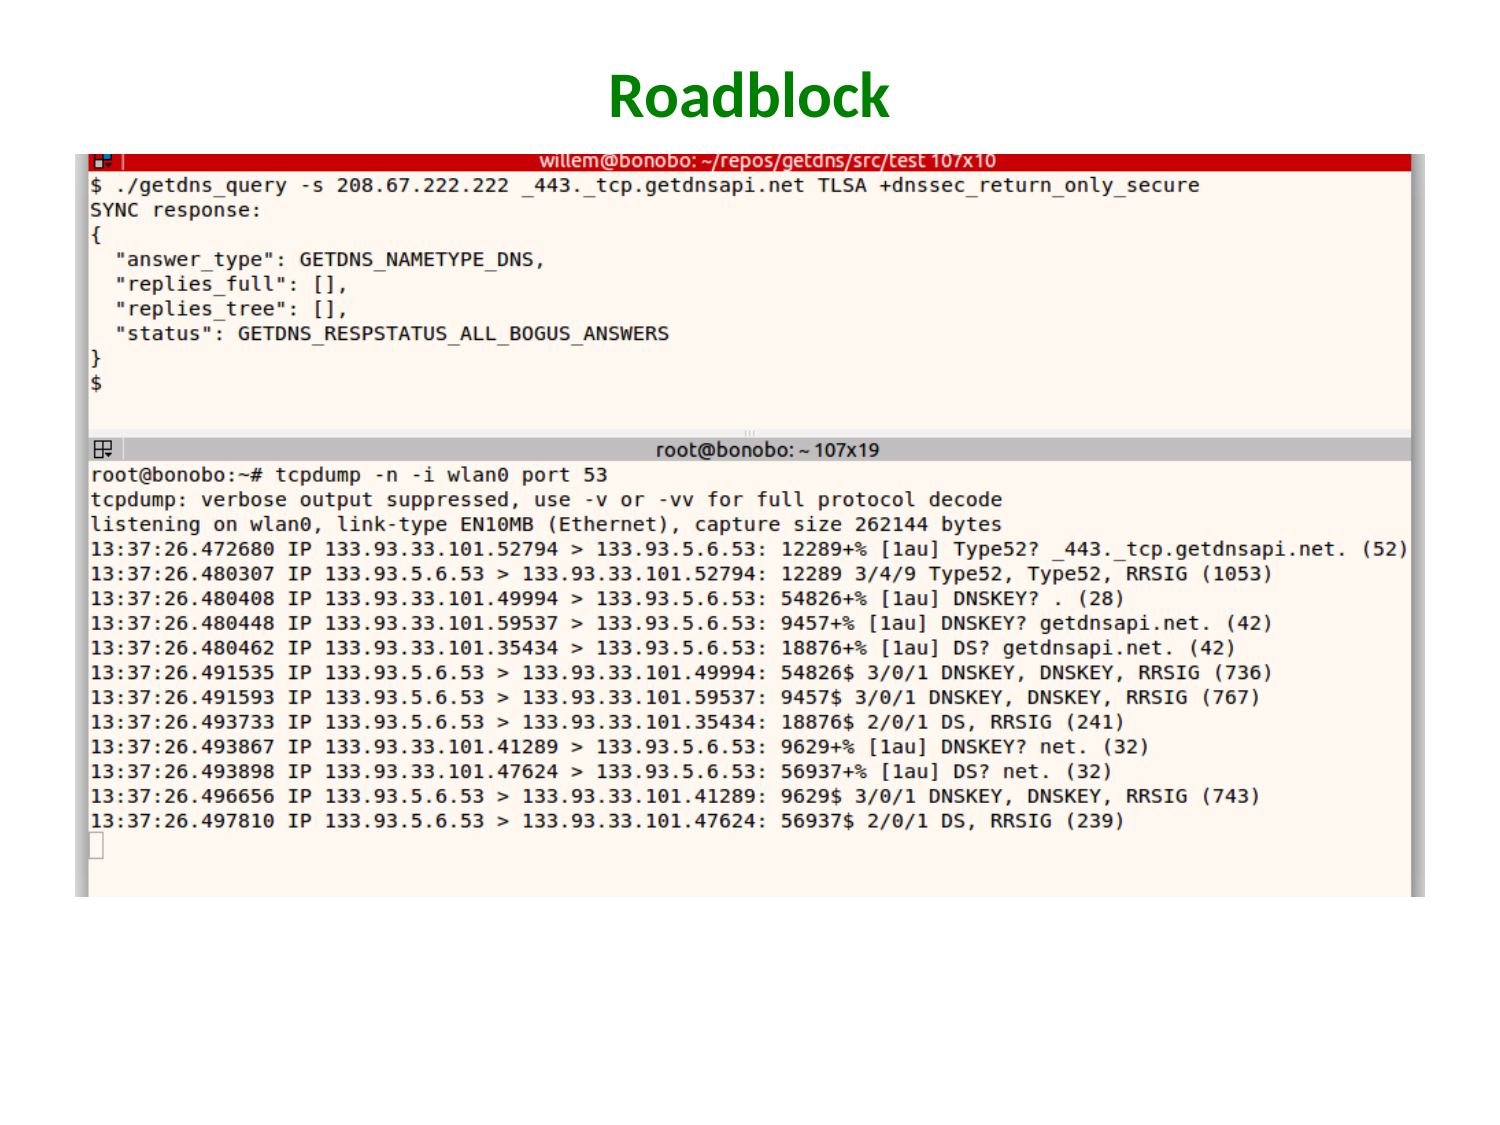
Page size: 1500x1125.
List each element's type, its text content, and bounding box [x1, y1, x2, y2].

title Roadblock [75, 45, 1425, 139]
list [74, 153, 1426, 897]
